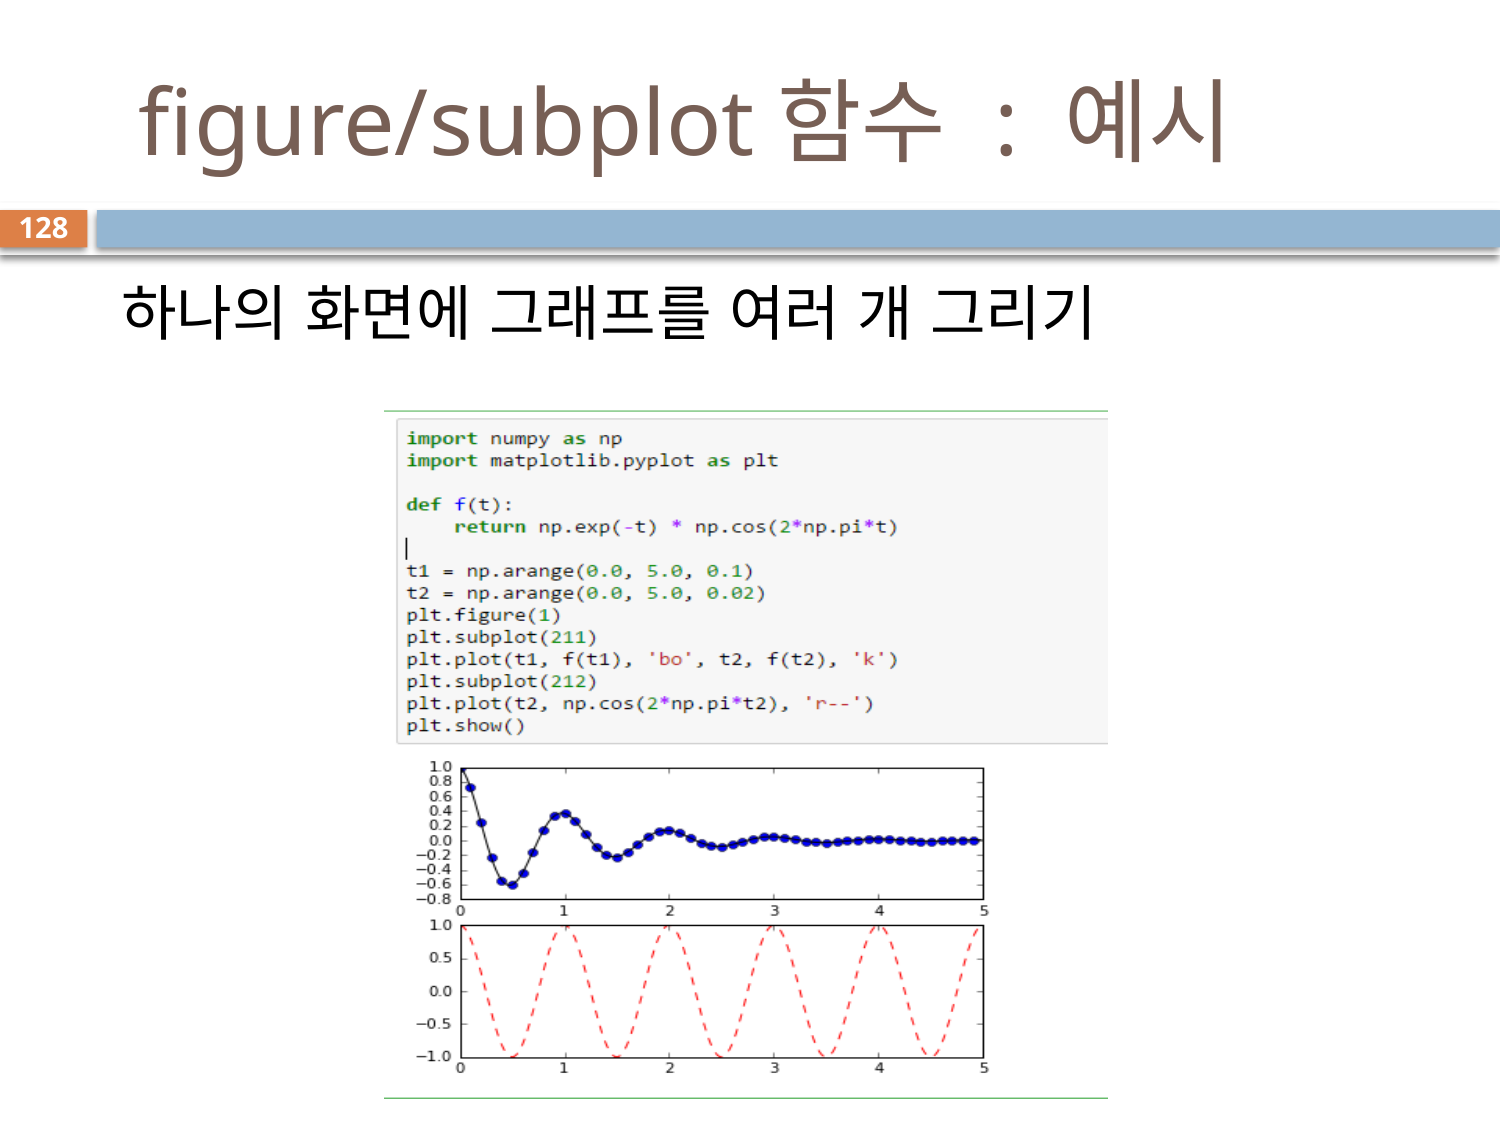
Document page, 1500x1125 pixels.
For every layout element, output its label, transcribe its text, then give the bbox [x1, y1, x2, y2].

list 하나의 화면에 그래프를 여러 개 그리기 [75, 267, 1425, 539]
slide_number 128 [0, 208, 88, 249]
picture [383, 408, 1108, 1099]
title figure/subplot함수 : 예시 [100, 37, 1438, 200]
